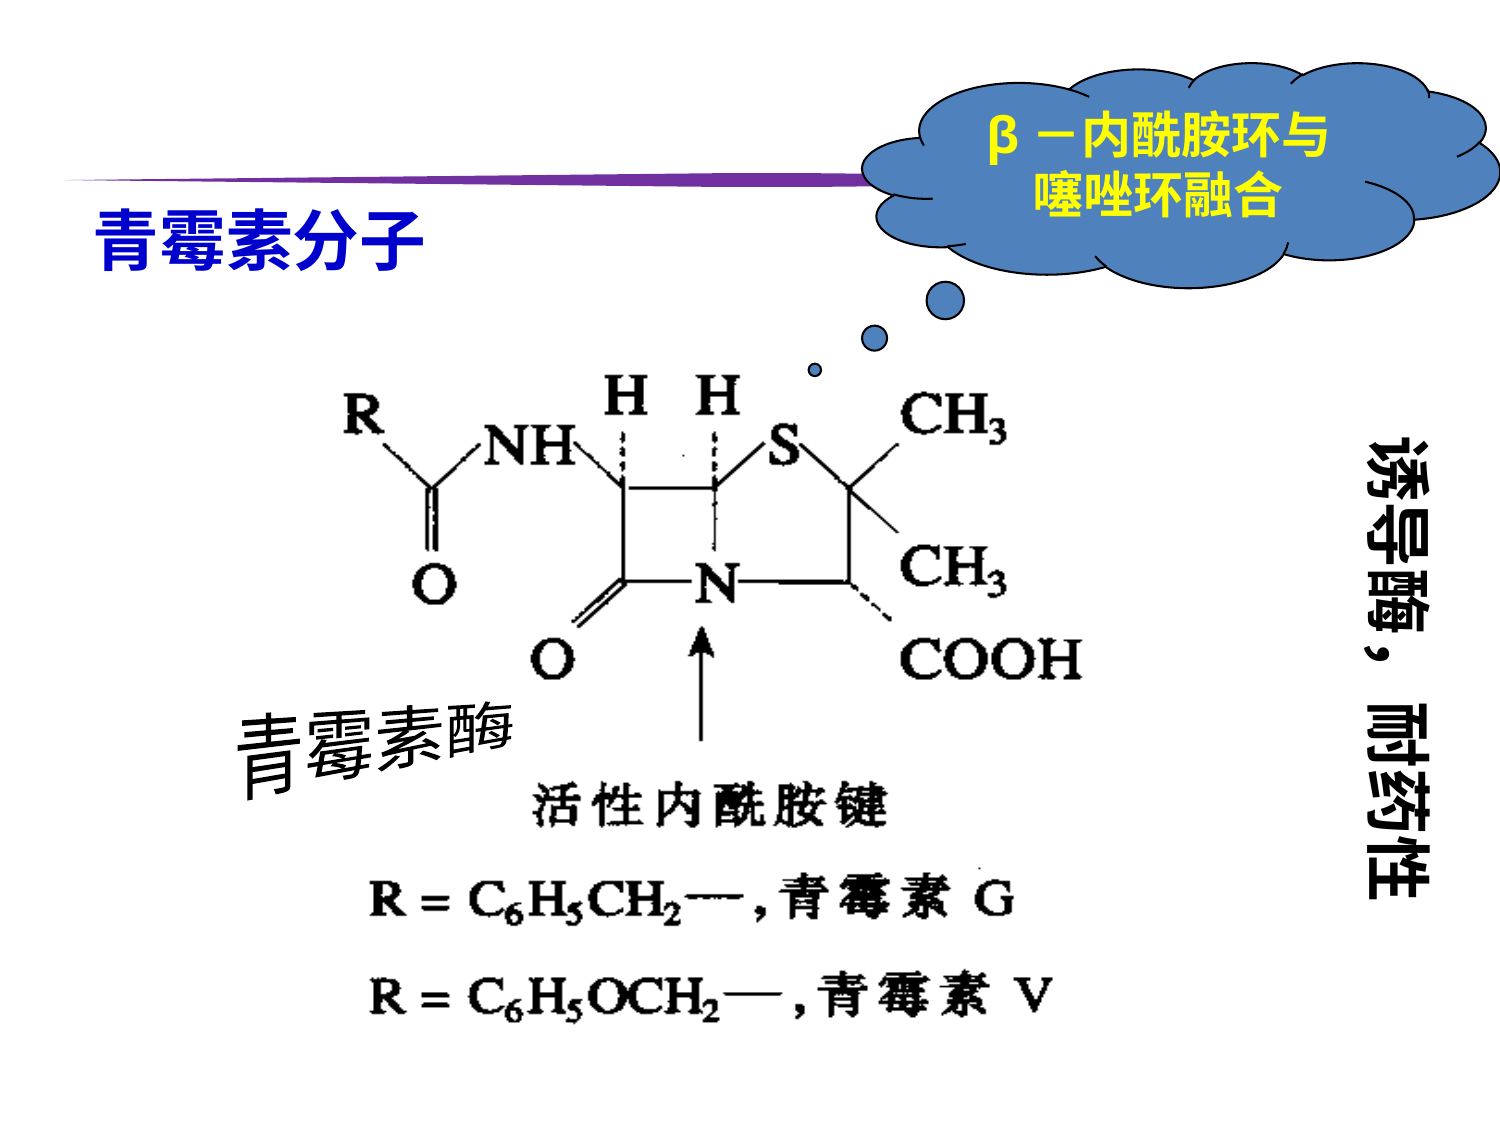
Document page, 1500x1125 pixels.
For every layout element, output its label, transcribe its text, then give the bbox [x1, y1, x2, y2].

picture [149, 312, 1276, 1036]
text_box 青霉素分子 [77, 125, 1353, 313]
text_box 诱导酶，耐药性 [1336, 299, 1448, 1038]
text_box β－内酰胺环与噻唑环融合 [926, 281, 965, 310]
text_box β－内酰胺环与噻唑环融合 [861, 63, 1500, 289]
